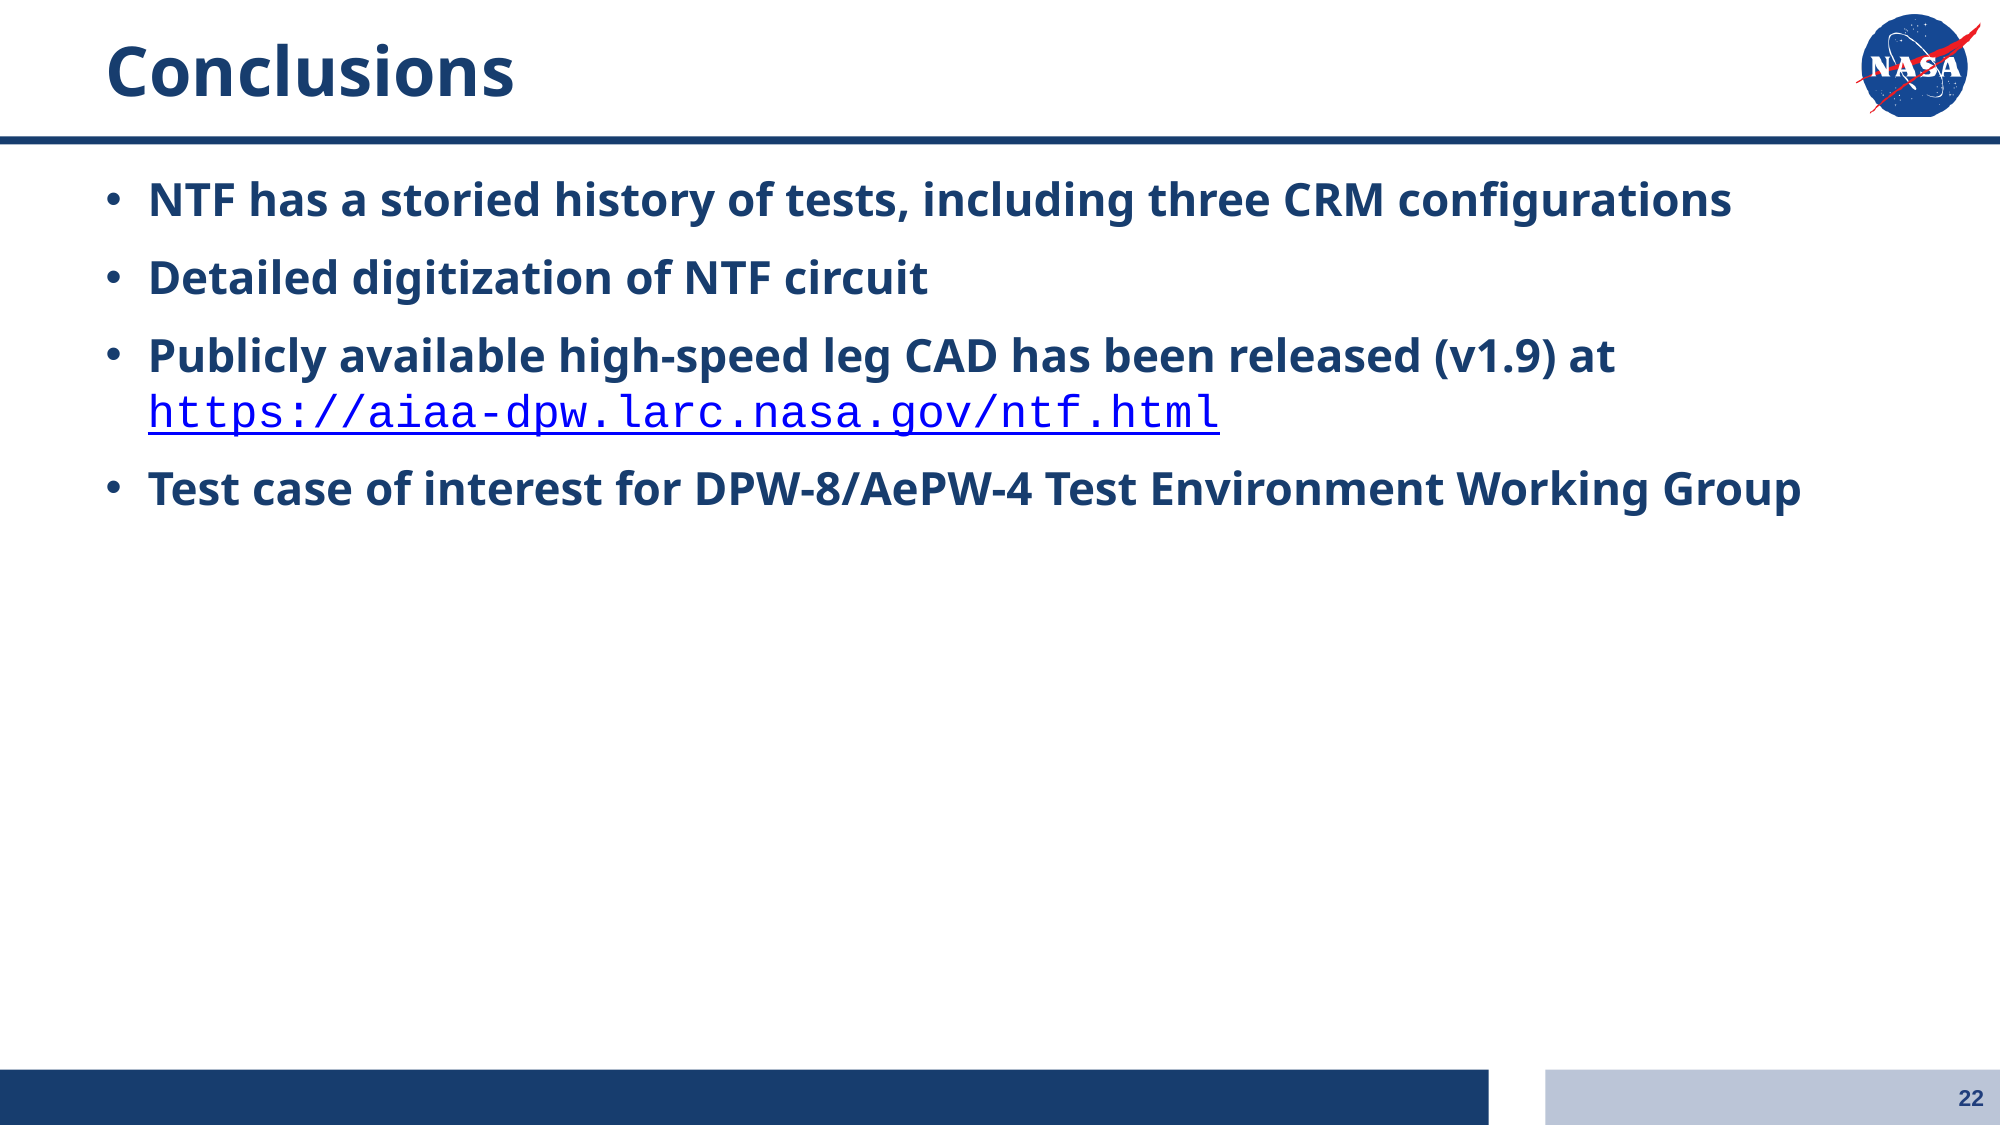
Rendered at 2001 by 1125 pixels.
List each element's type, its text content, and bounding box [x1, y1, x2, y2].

list NTF has a storied history of tests, including three CRM configurations Detailed digitization of NTF circuit Publicly available high-speed leg CAD has been released (v1.9) at https://aiaa-dpw.larc.nasa.gov/ntf.html Test case of interest for DPW-8/AePW-4 Test Environment Working Group [90, 163, 1933, 1045]
title Conclusions [90, 21, 1910, 118]
